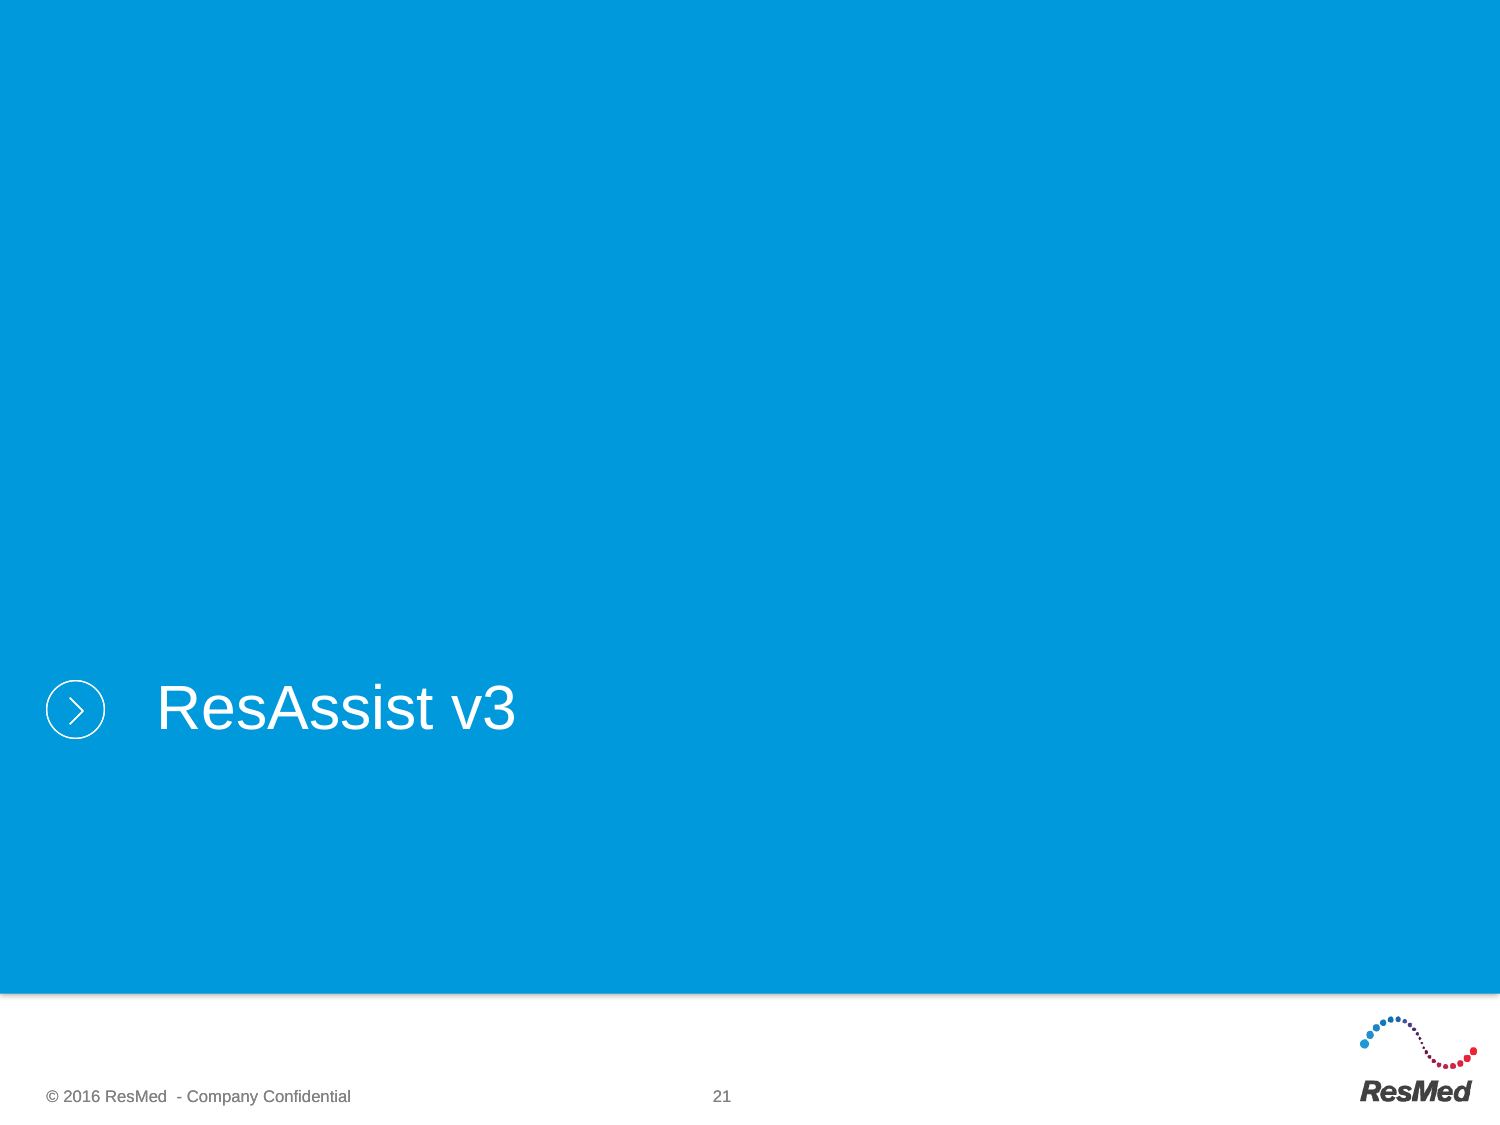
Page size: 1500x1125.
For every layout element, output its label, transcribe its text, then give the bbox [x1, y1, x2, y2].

title ResAssist v3 [141, 659, 1477, 788]
picture [1360, 1016, 1477, 1102]
